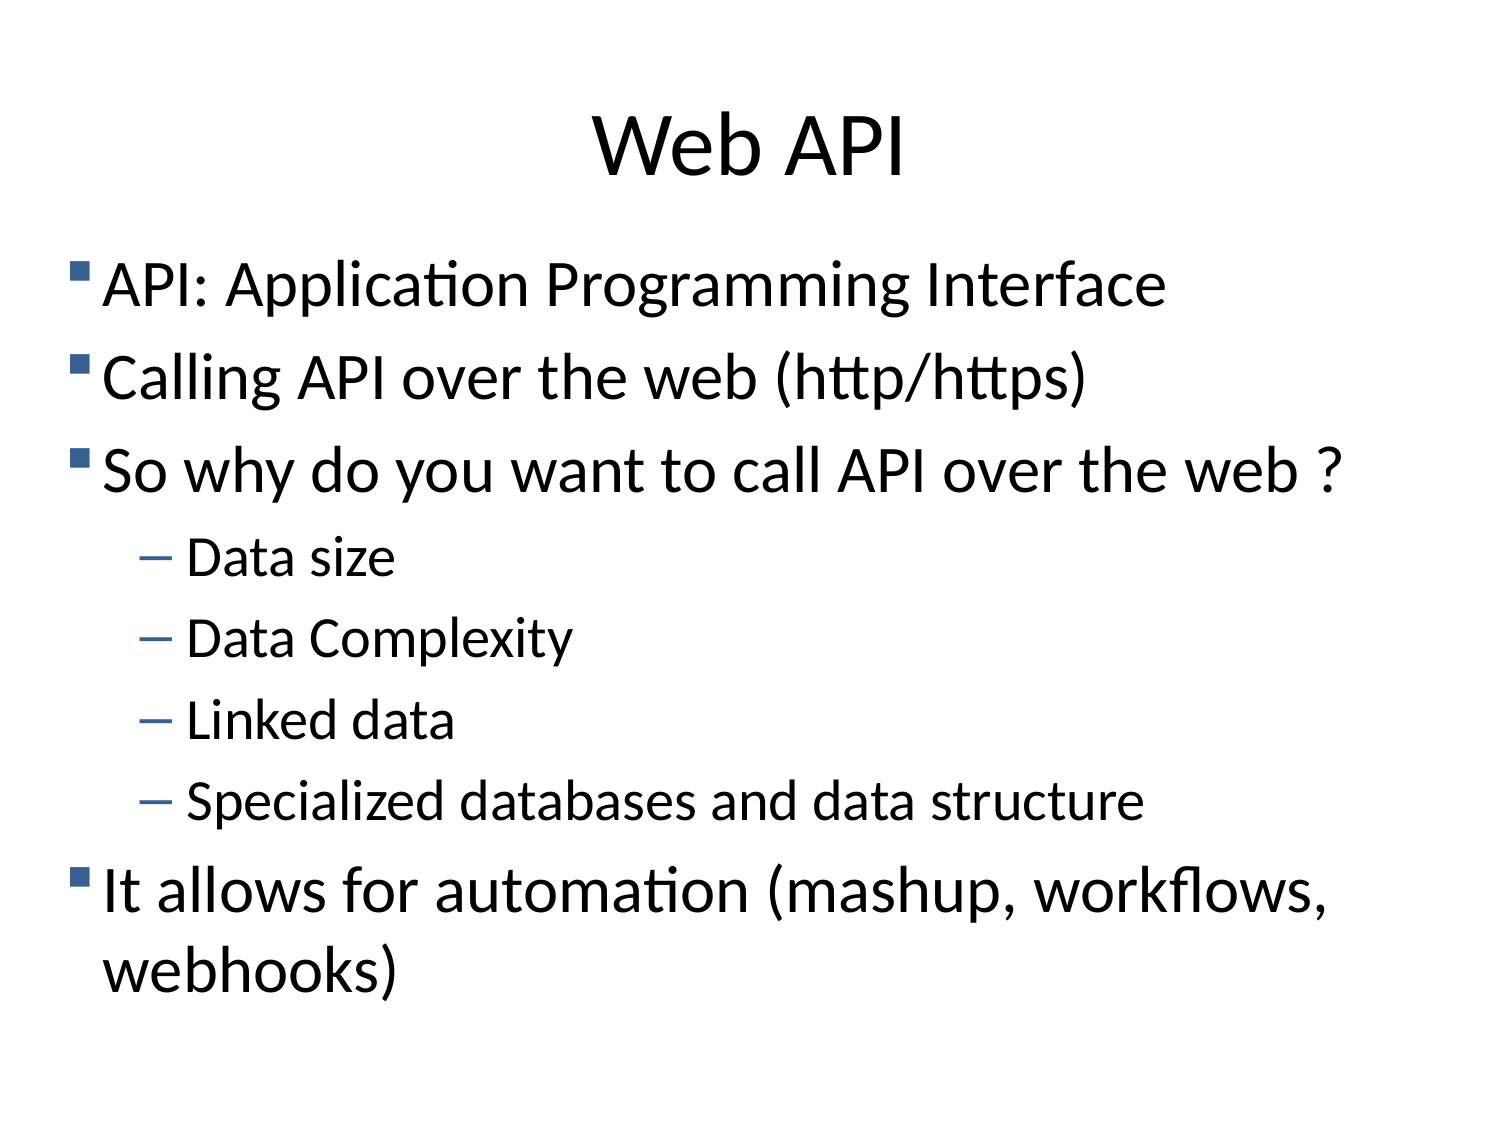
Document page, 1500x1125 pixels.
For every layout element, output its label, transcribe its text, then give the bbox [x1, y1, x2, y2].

title Web API [75, 45, 1425, 231]
list API: Application Programming Interface Calling API over the web (http/https) So why do you want to call API over the web ? Data size Data Complexity Linked data Specialized databases and data structure It allows for automation (mashup, workflows, webhooks) [49, 231, 1425, 1054]
